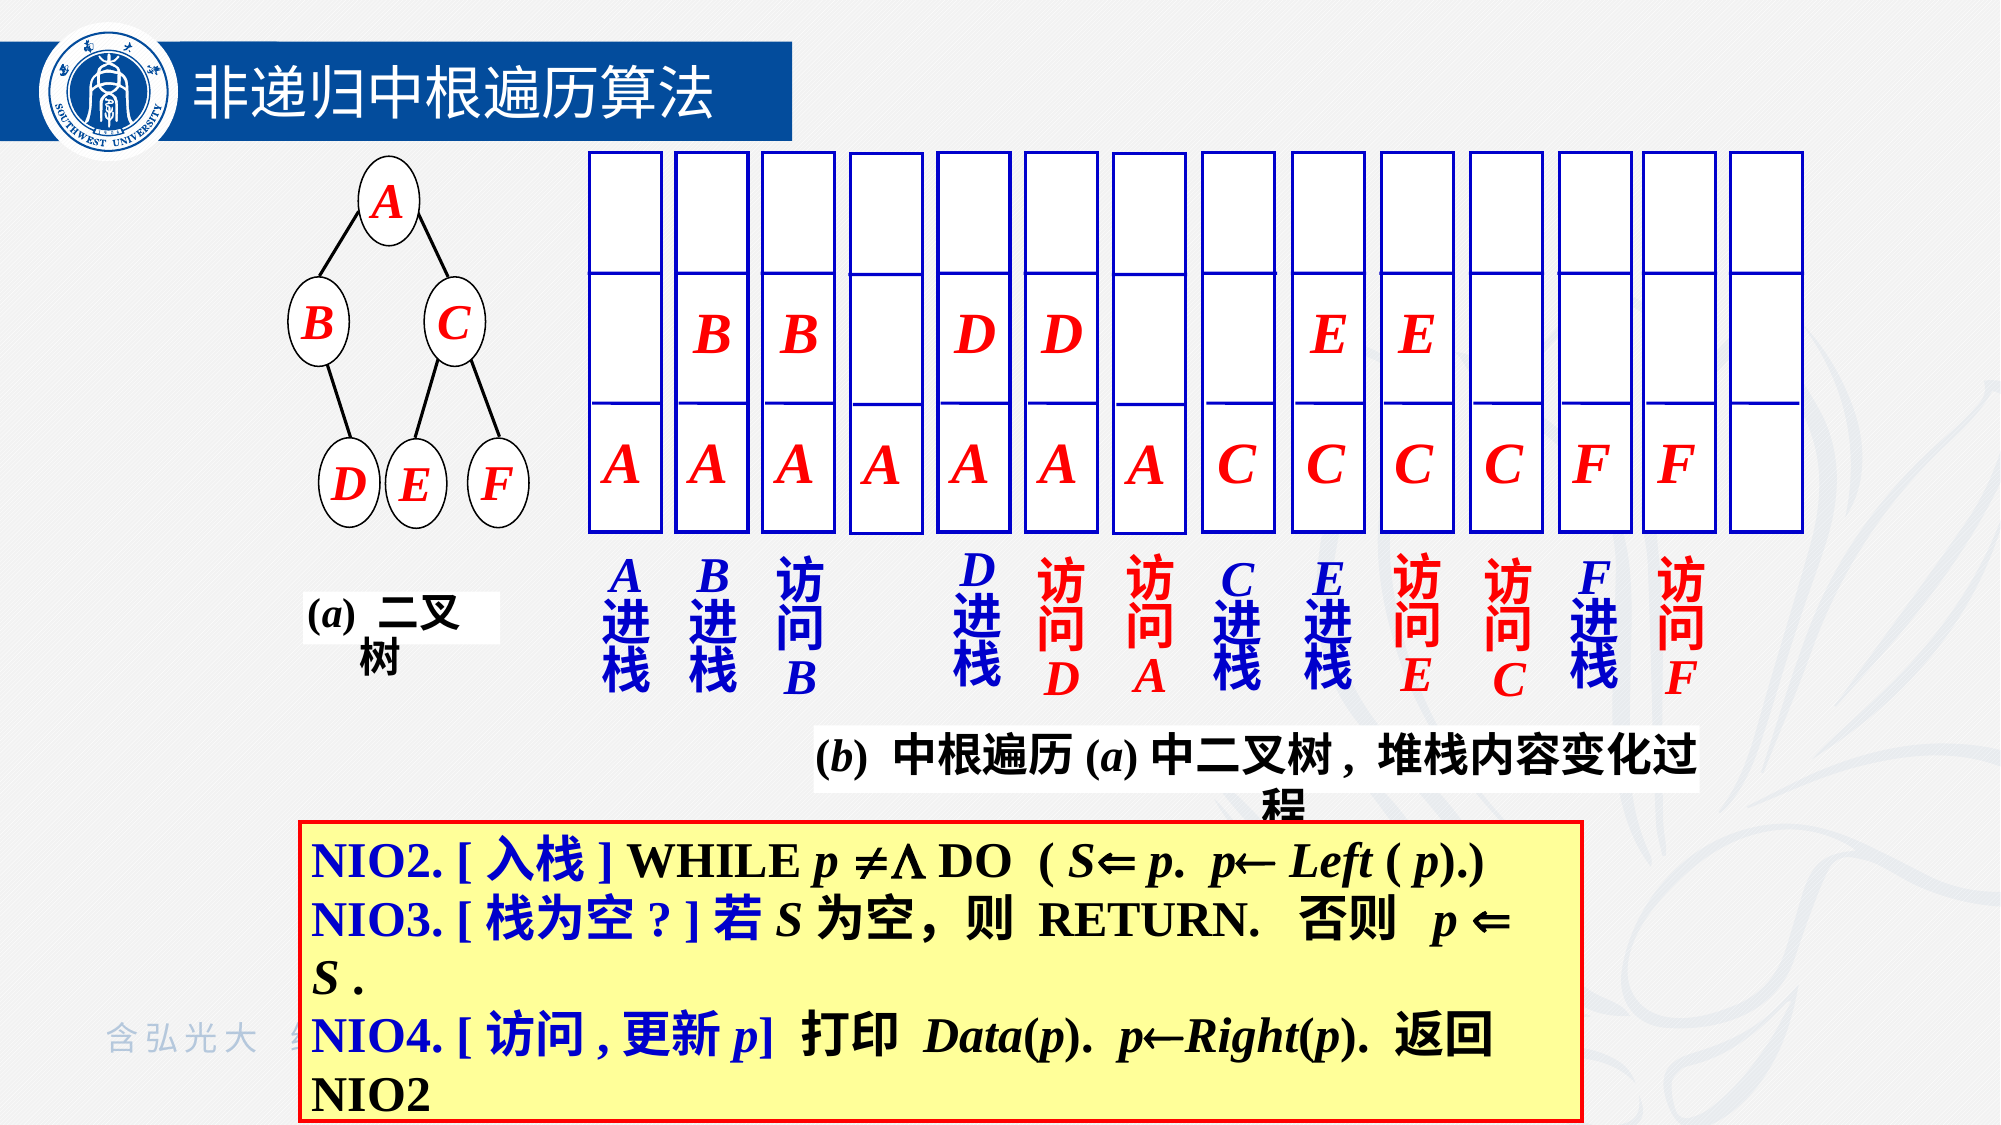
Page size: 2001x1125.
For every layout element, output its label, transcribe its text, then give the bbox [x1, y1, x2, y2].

text_box [589, 274, 662, 533]
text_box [1728, 152, 1804, 533]
text_box C 进 栈 [1210, 560, 1264, 697]
text_box (b) 中根遍历(a)中二叉树, 堆栈内容变化过程 [813, 725, 1700, 793]
text_box F 进 栈 [1568, 558, 1622, 694]
text_box 访 问 A [1124, 558, 1178, 702]
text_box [848, 153, 924, 534]
text_box A 进 栈 [599, 553, 653, 698]
text_box NIO2. [入栈] WHILE p  DO ( S p. p Left ( p).) NIO3. [栈为空? ]若S为空，则 RETURN. 否则 p  S . NIO4. [访问,更新p] 打印 Data(p). pRight(p). 返回NIO2 [300, 822, 1582, 1122]
text_box B 进 栈 [686, 553, 740, 698]
text_box E 进 栈 [1302, 559, 1356, 695]
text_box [674, 152, 750, 533]
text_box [1641, 152, 1718, 533]
text_box (a) 二叉树 [303, 591, 501, 645]
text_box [1379, 152, 1455, 533]
text_box 访 问 B [773, 559, 827, 704]
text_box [1557, 152, 1633, 533]
text_box [1202, 274, 1275, 533]
text_box A [599, 432, 646, 496]
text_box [1023, 152, 1099, 533]
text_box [1468, 152, 1545, 533]
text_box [1290, 152, 1366, 533]
text_box 访 问 C [1482, 561, 1536, 706]
text_box [1202, 152, 1275, 273]
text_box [936, 152, 1012, 533]
text_box D 进 栈 [950, 547, 1005, 692]
text_box 访 问 E [1390, 557, 1444, 702]
text_box 访 问 D [1035, 560, 1089, 705]
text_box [1111, 153, 1188, 534]
text_box [589, 152, 662, 273]
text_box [287, 156, 530, 529]
text_box C [1213, 432, 1260, 496]
text_box 访 问 F [1654, 560, 1708, 705]
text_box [760, 152, 836, 533]
list 非递归中根遍历算法 [180, 41, 793, 141]
